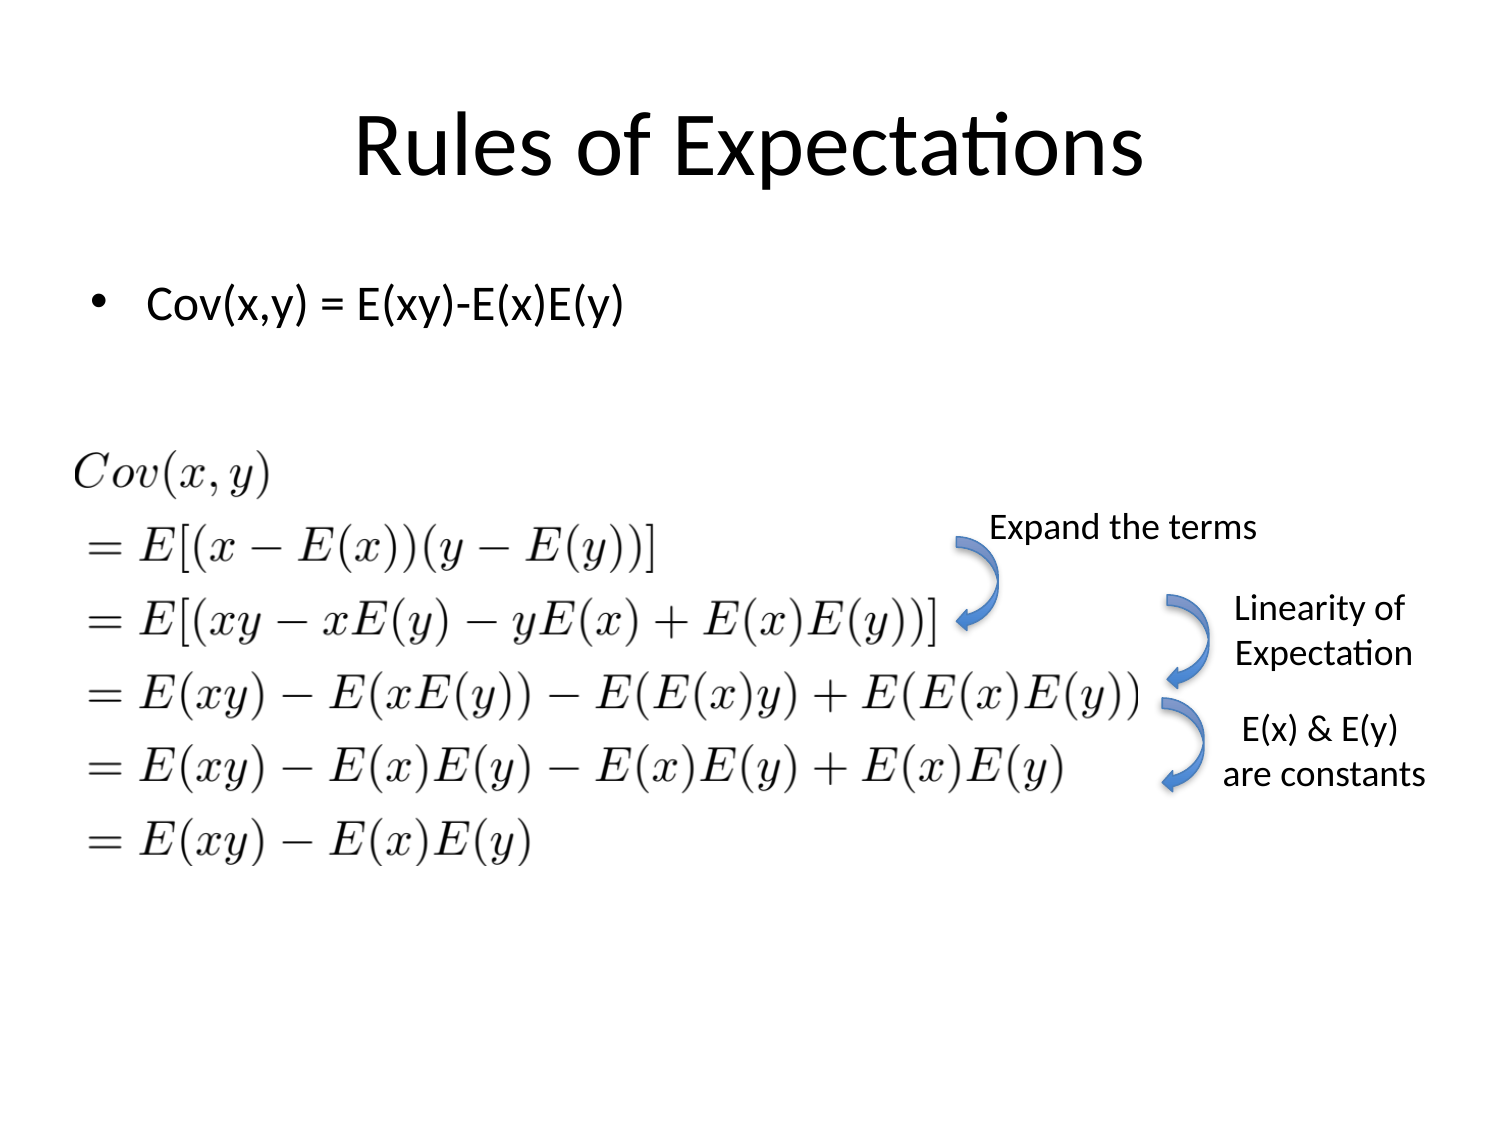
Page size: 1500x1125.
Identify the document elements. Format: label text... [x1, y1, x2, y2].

list Cov(x,y) = E(xy)-E(x)E(y) [75, 262, 1425, 1005]
text_box [1166, 594, 1210, 690]
text_box Linearity of Expectation [1219, 576, 1430, 681]
text_box [1161, 697, 1205, 793]
text_box E(x) & E(y) are constants [1207, 696, 1442, 802]
text_box Expand the terms [1142, 494, 1273, 555]
title Rules of Expectations [75, 45, 1425, 233]
picture [74, 450, 1139, 866]
